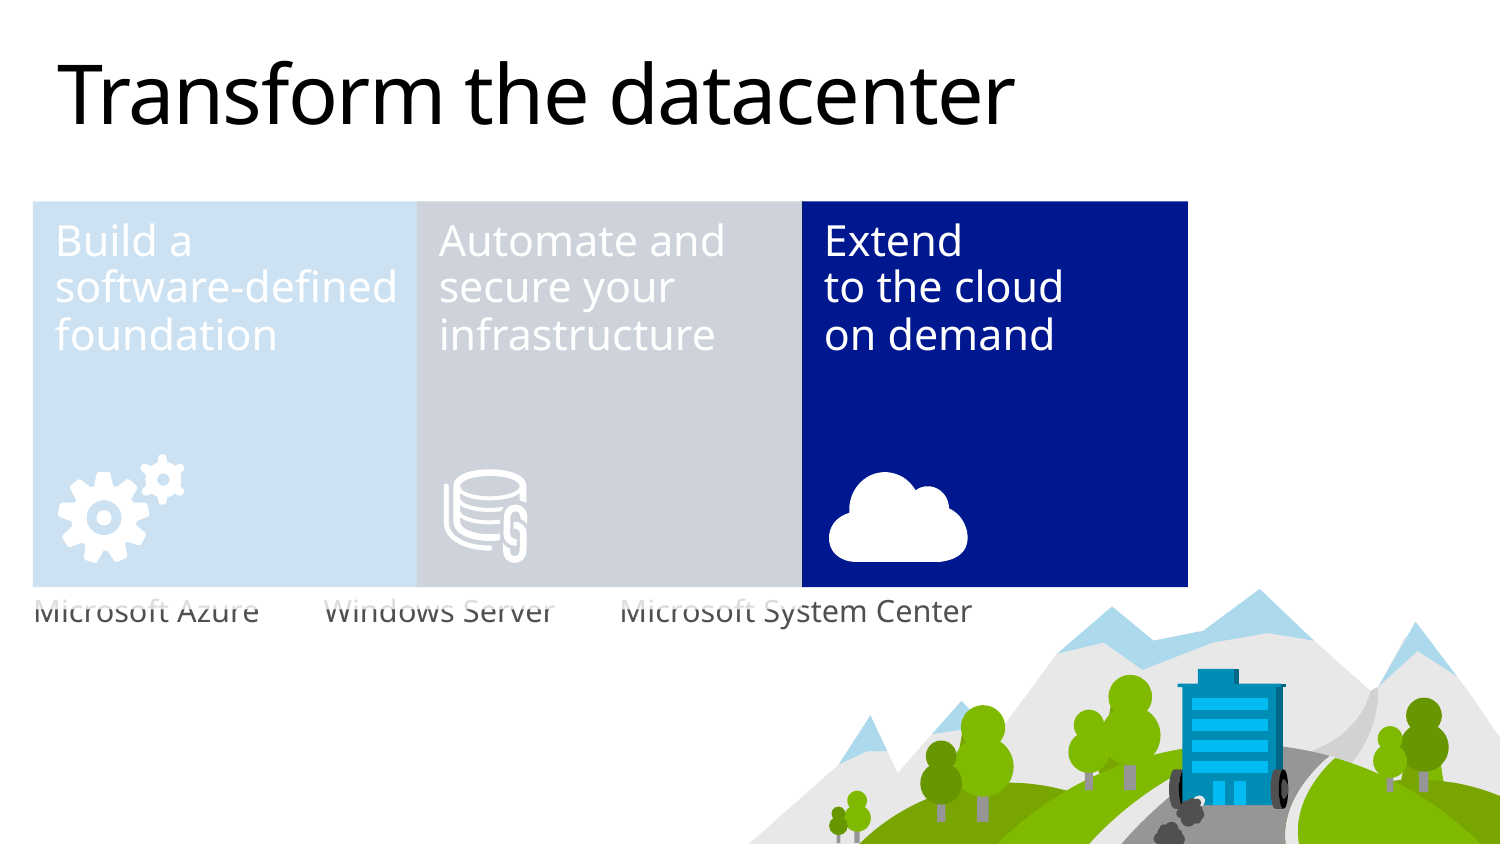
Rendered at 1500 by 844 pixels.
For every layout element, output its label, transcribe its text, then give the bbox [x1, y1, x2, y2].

text_box Microsoft Azure Windows Server Microsoft System Center [33, 610, 747, 665]
title Transform the datacenter [33, 37, 1468, 147]
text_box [1372, 697, 1450, 793]
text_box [443, 469, 528, 564]
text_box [920, 704, 1014, 823]
text_box Extend to the cloud on demand [803, 201, 1188, 588]
picture [747, 588, 1500, 844]
text_box [0, 176, 803, 610]
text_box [828, 790, 872, 844]
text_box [1068, 674, 1161, 791]
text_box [57, 454, 185, 564]
text_box [829, 472, 968, 562]
